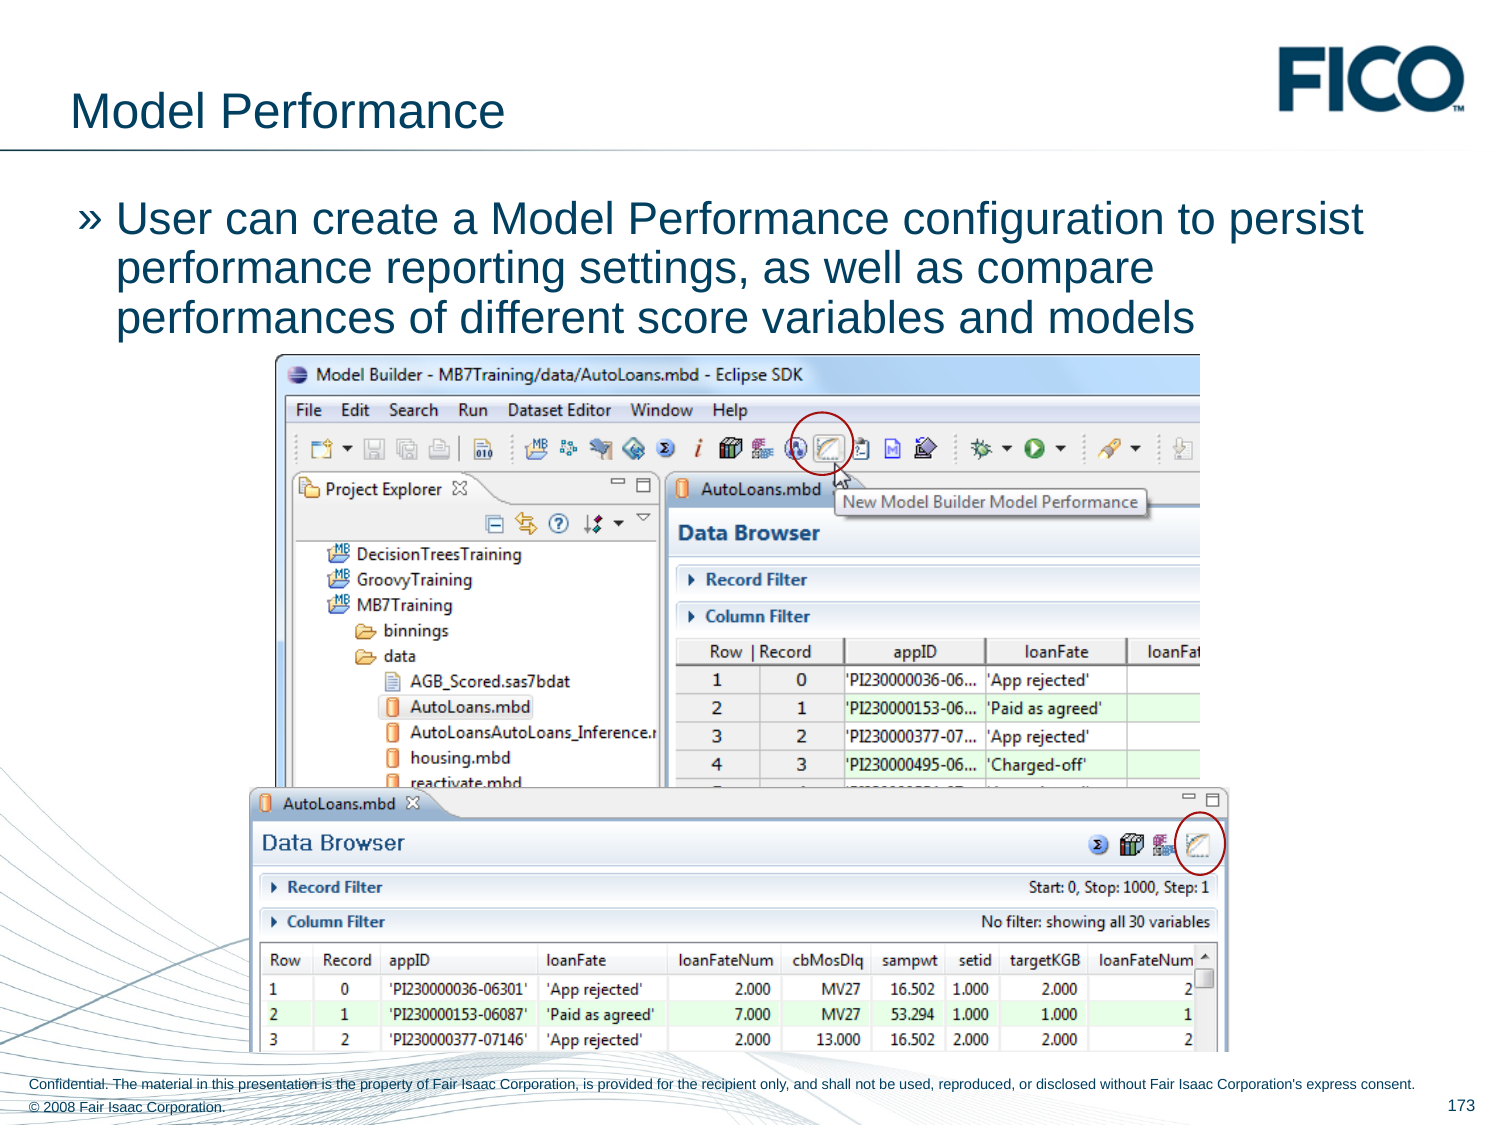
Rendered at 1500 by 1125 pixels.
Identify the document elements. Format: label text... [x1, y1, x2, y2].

picture [0, 0, 1500, 1125]
title Model Performance [62, 0, 1463, 139]
list User can create a Model Performance configuration to persist performance reporting settings, as well as compare performances of different score variables and models [62, 187, 1463, 353]
